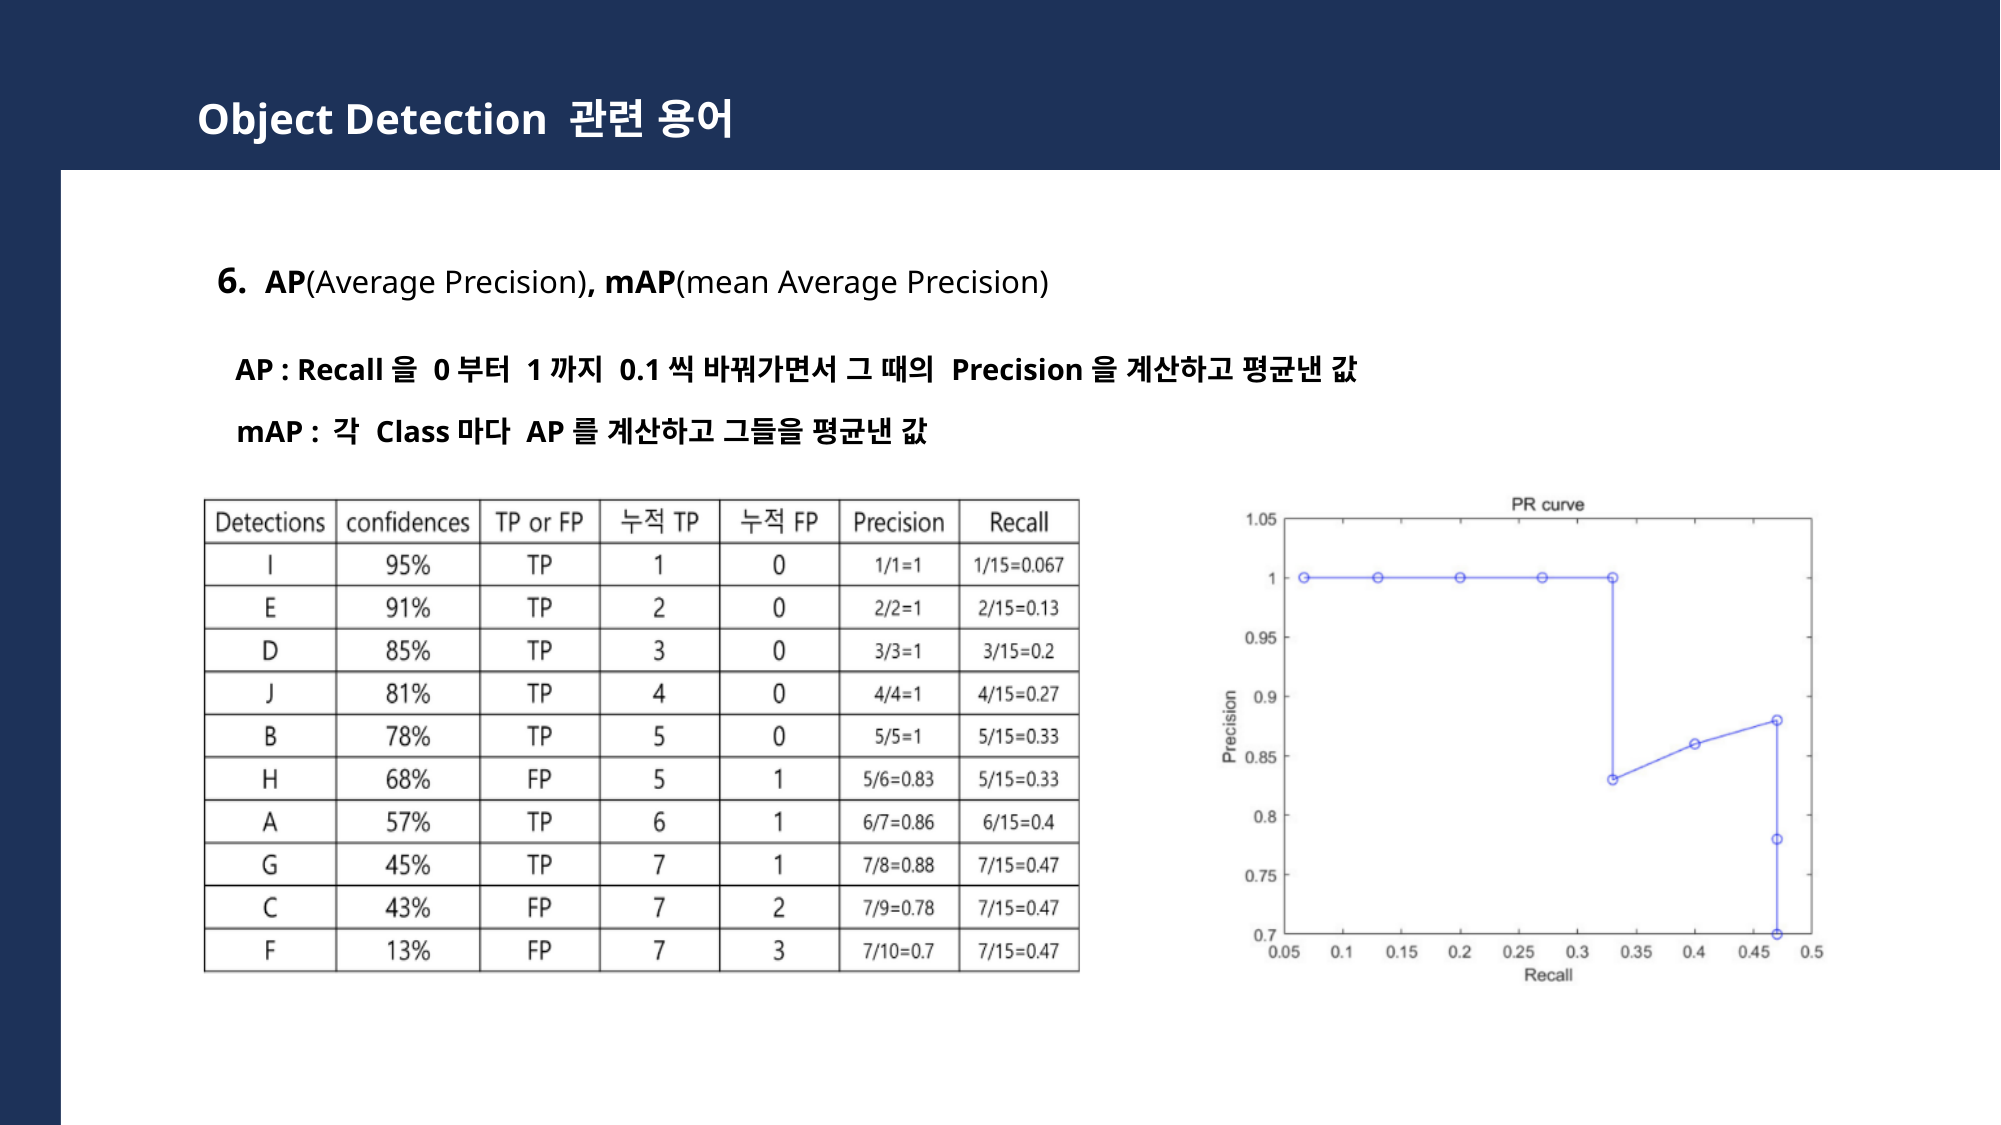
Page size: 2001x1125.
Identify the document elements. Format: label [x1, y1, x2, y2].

text_box [60, 67, 2000, 1125]
picture [1209, 477, 1854, 1011]
picture [195, 486, 1093, 990]
